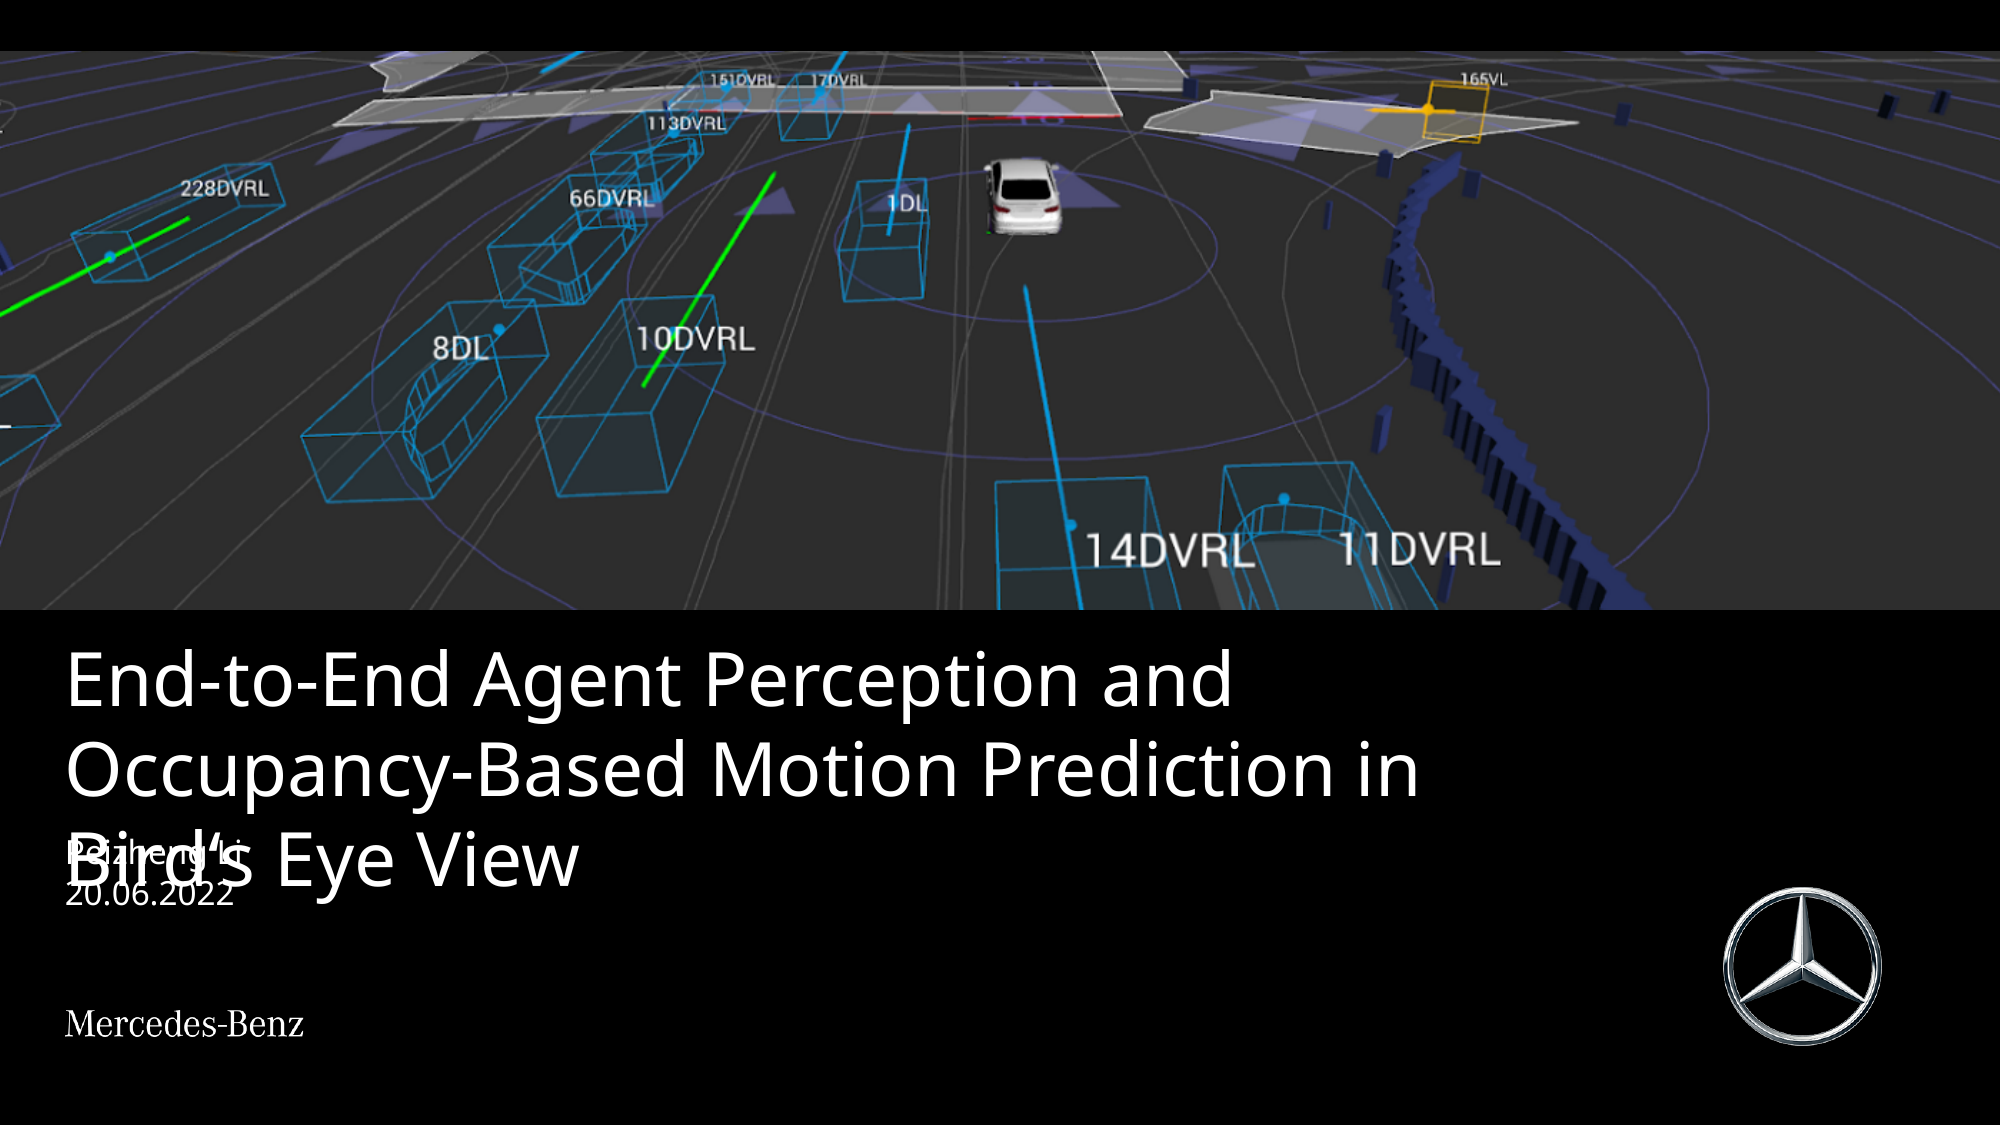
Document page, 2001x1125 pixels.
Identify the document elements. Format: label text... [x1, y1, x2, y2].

subtitle Peizheng Li 20.06.2022 [64, 831, 1607, 956]
picture [0, 0, 2001, 1125]
title End-to-End Agent Perception and Occupancy-Based Motion Prediction in Bird‘s Eye View [64, 631, 1607, 803]
